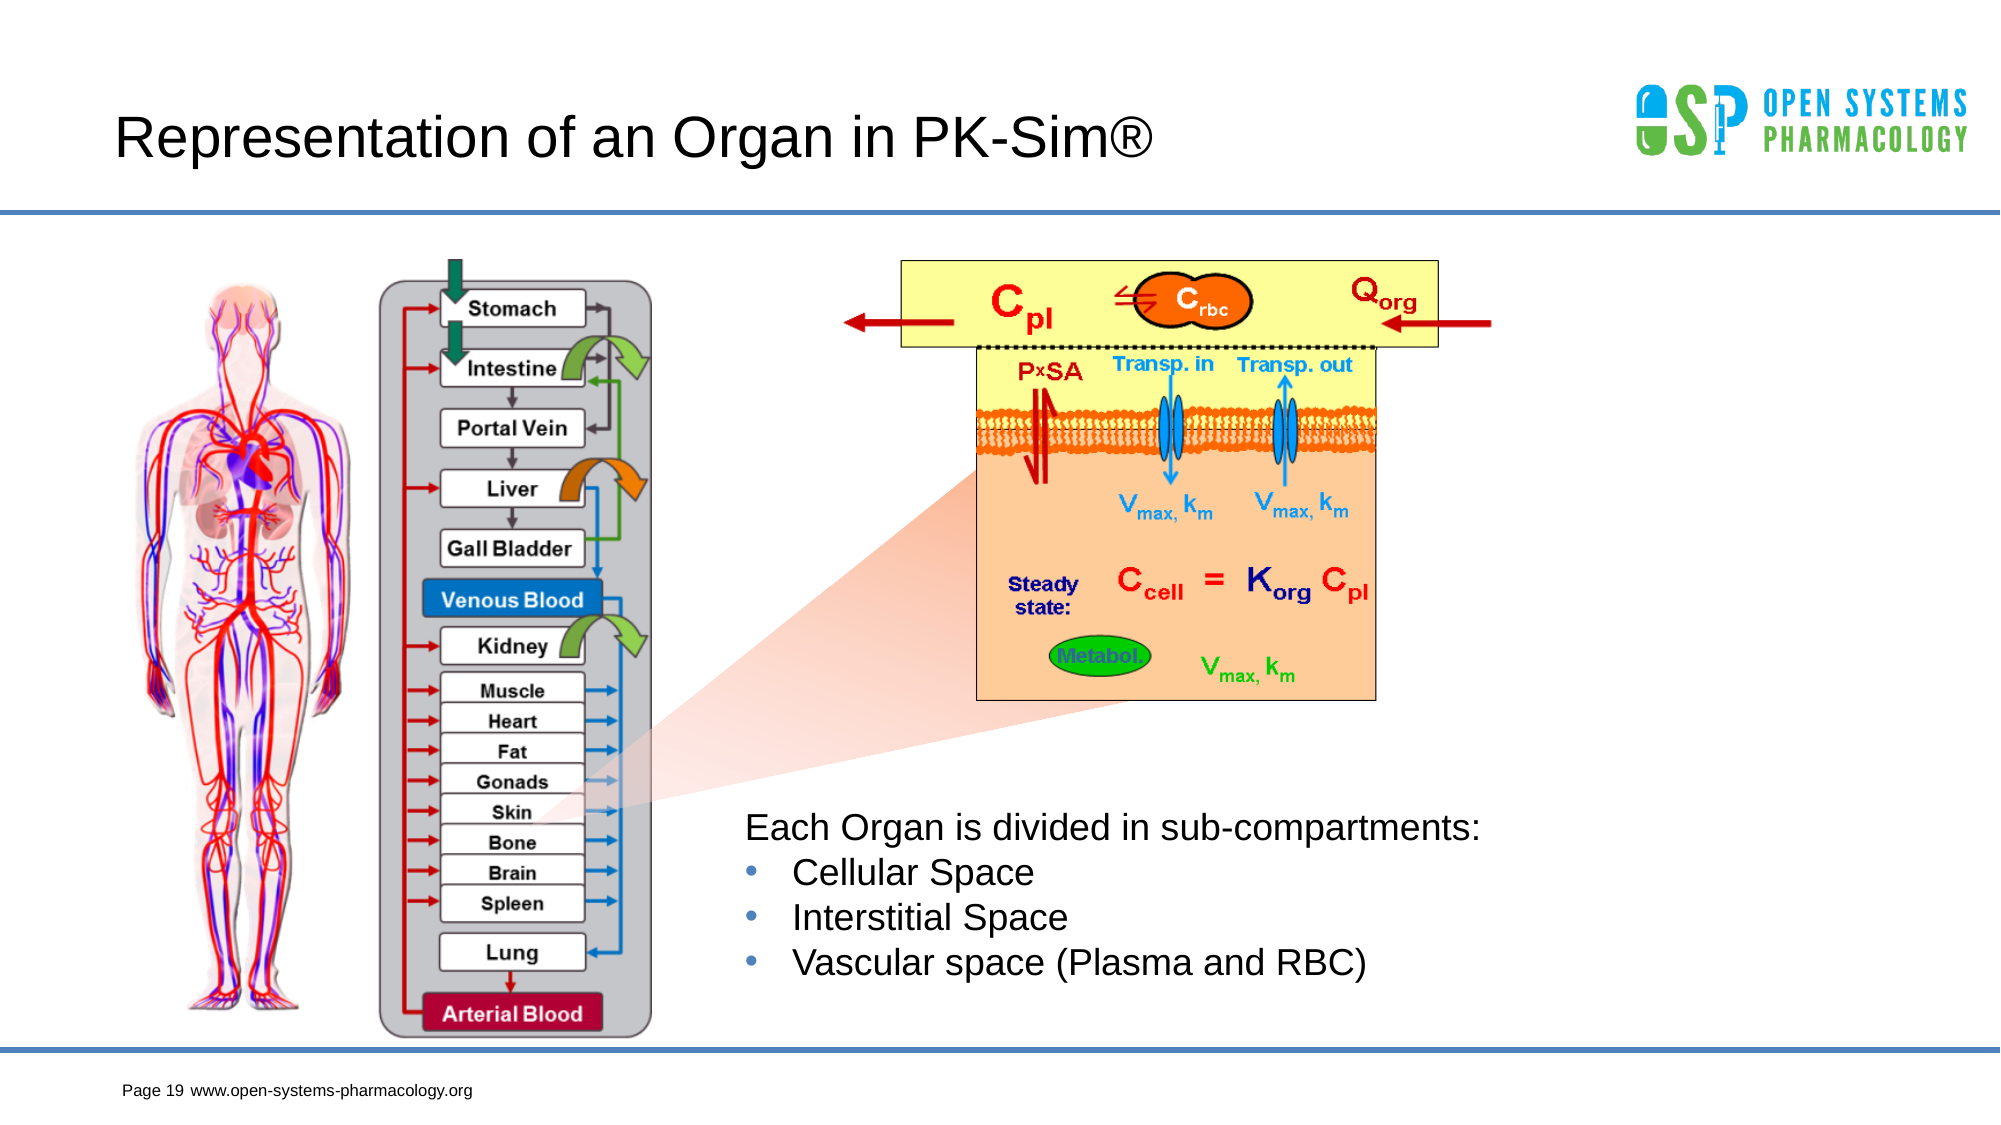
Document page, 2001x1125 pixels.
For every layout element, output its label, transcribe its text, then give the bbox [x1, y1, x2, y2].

footer www.open-systems-pharmacology.org [190, 1053, 1504, 1125]
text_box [130, 258, 1495, 1039]
picture [1622, 71, 1984, 169]
title Representation of an Organ in PK-Sim® [99, 45, 1599, 224]
slide_number Page 19 [79, 1053, 185, 1125]
